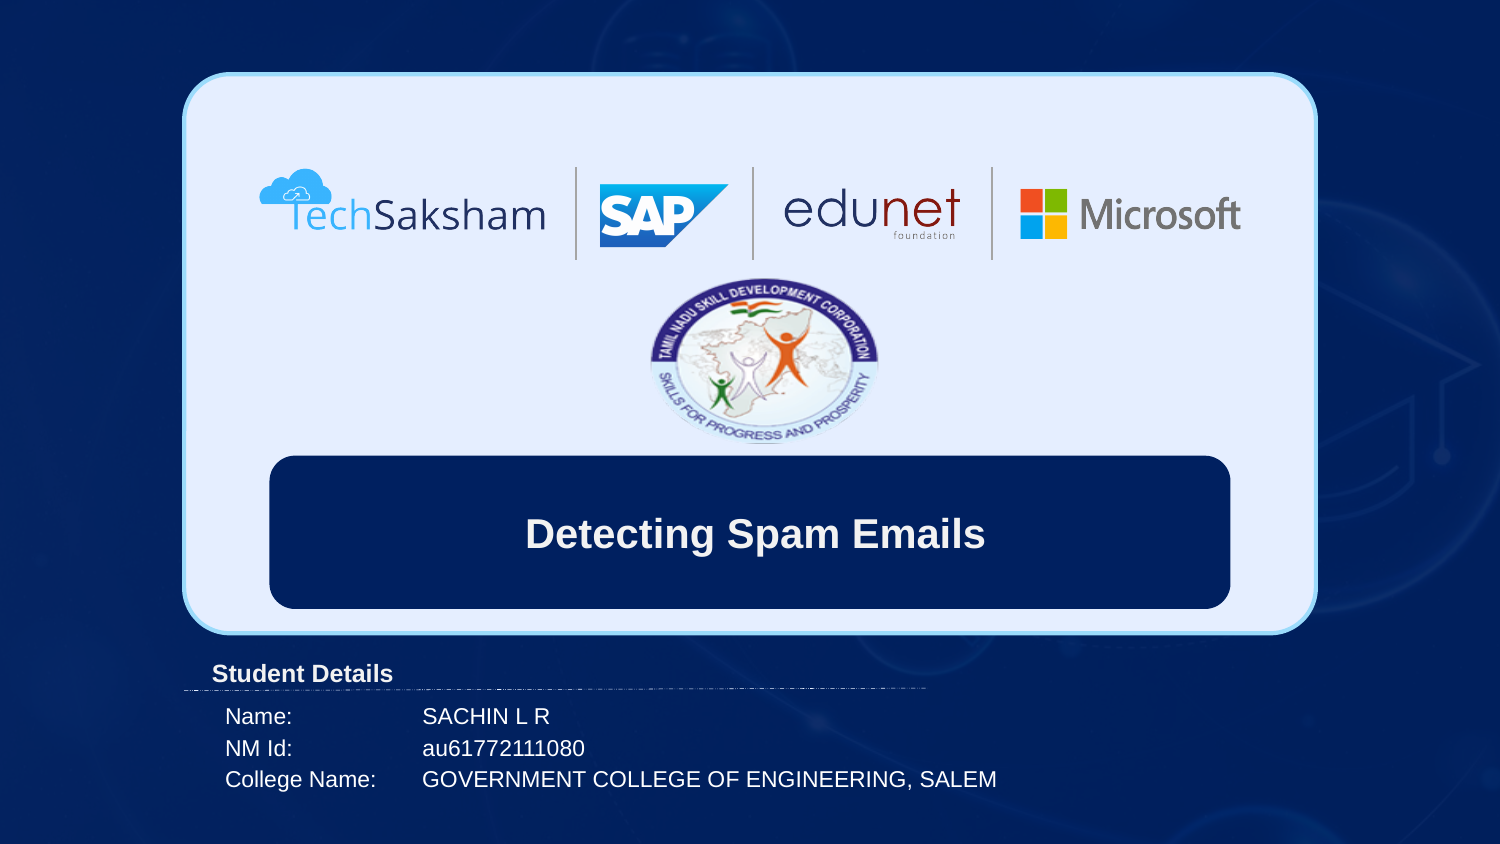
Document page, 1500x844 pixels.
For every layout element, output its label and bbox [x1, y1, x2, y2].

picture [645, 273, 883, 447]
text_box [0, 0, 1500, 844]
text_box [183, 687, 928, 691]
text_box [253, 160, 1247, 260]
